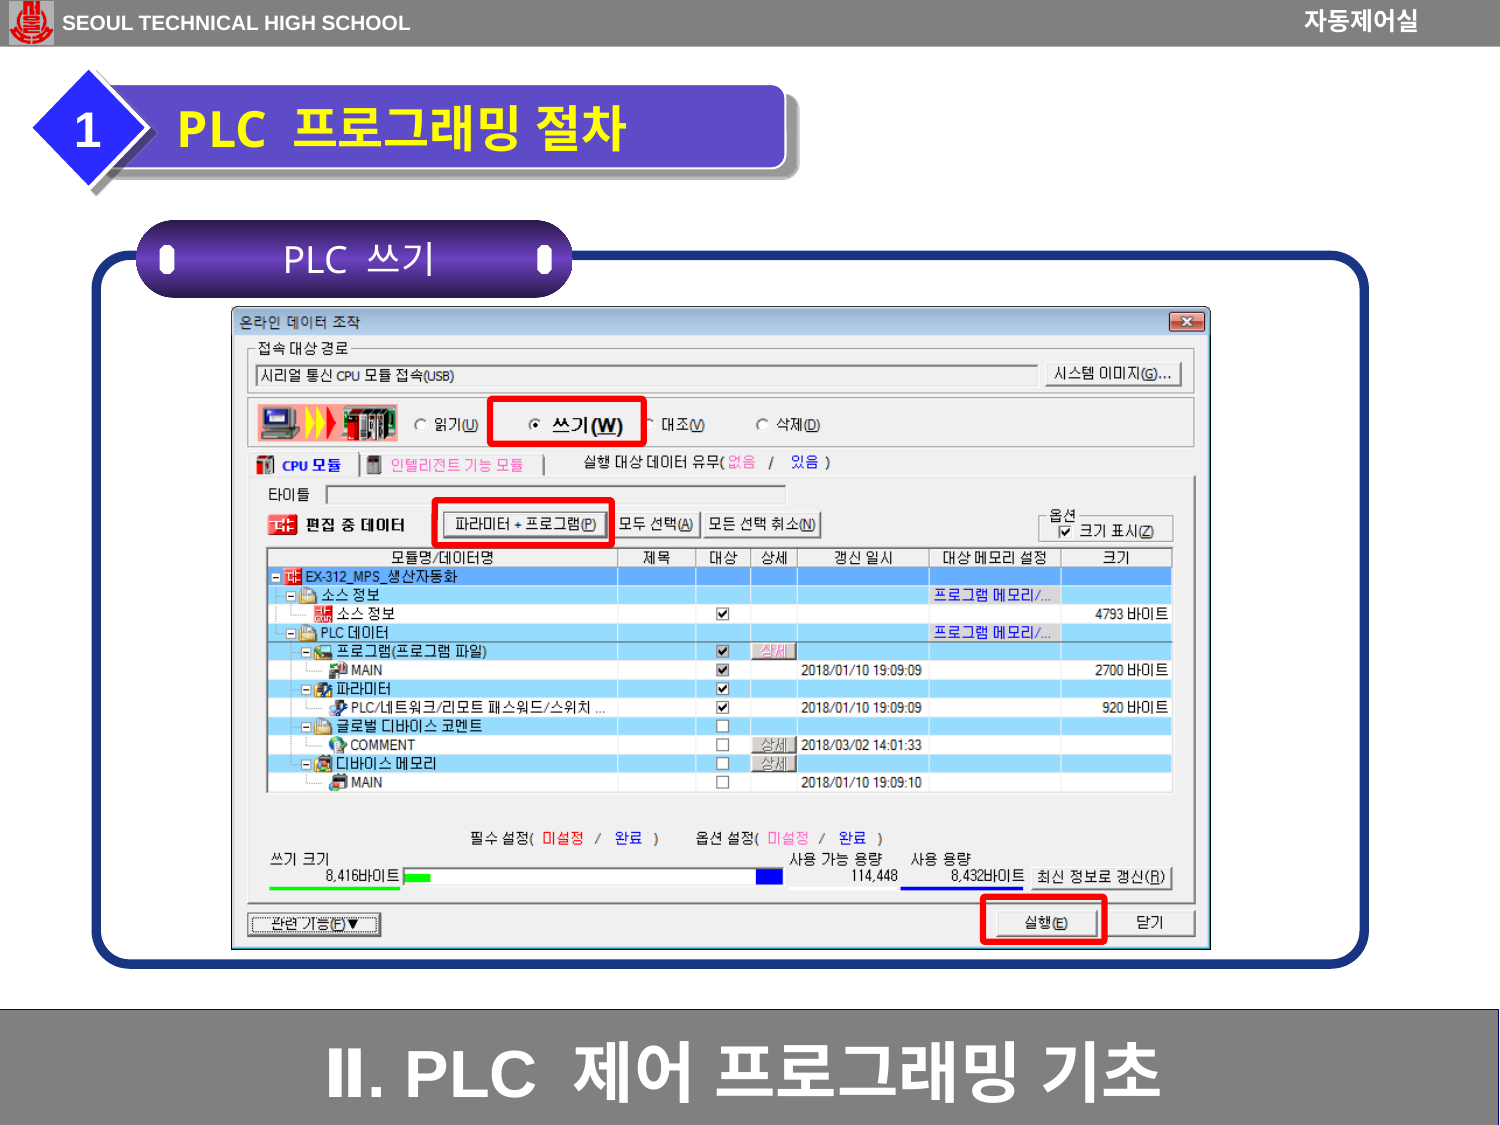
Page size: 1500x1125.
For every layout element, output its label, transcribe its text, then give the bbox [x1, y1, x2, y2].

text_box [96, 255, 1365, 965]
picture [9, 1, 54, 45]
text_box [29, 66, 786, 190]
text_box [538, 245, 552, 274]
text_box PLC 쓰기 [181, 228, 538, 289]
picture [230, 306, 1211, 950]
text_box [159, 245, 175, 274]
text_box [136, 219, 573, 298]
